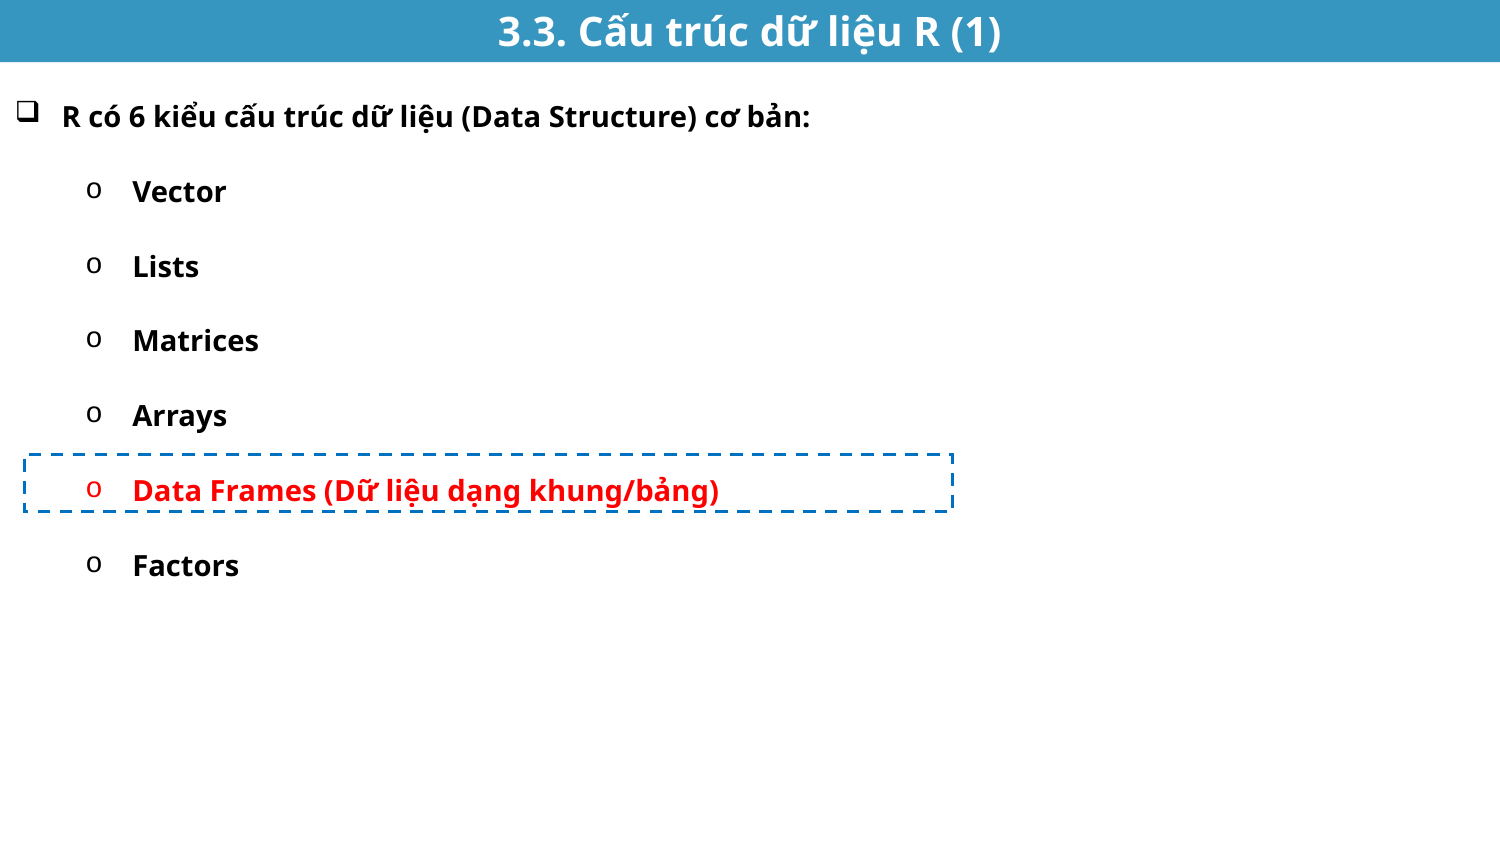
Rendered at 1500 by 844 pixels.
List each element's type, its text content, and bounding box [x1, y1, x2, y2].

text_box R có 6 kiểu cấu trúc dữ liệu (Data Structure) cơ bản: [0, 80, 1500, 141]
text_box Arrays [70, 379, 1500, 440]
text_box Vector [70, 155, 1500, 216]
text_box Factors [70, 529, 1500, 590]
text_box Data Frames (Dữ liệu dạng khung/bảng) [70, 454, 1500, 515]
text_box 3.3. Cấu trúc dữ liệu R (1) [0, 0, 1500, 63]
text_box [23, 453, 953, 513]
text_box Matrices [70, 304, 1500, 365]
text_box Lists [70, 230, 1500, 291]
